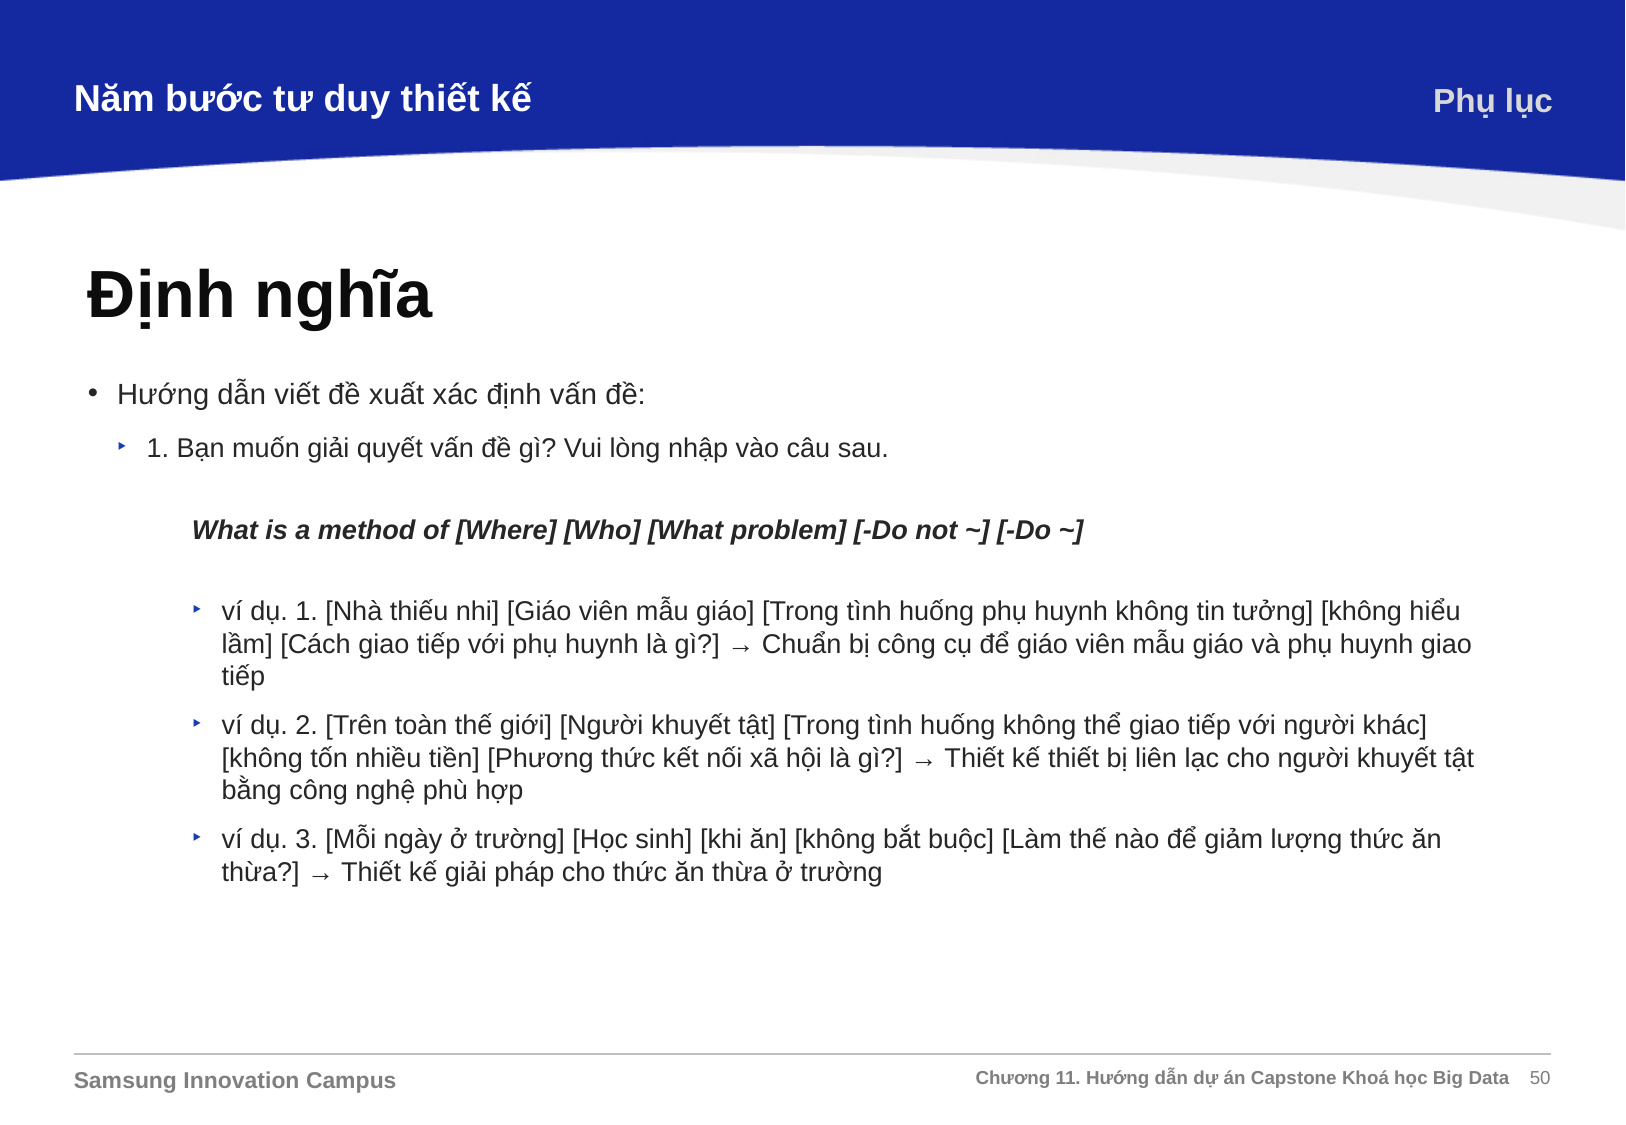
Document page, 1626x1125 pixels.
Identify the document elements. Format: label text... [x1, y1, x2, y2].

list Phụ lục [1336, 79, 1554, 120]
text_box 1. Bạn muốn giải quyết vấn đề gì? Vui lòng nhập vào câu sau. What is a method of [Where] [Who] [What problem] [-Do not ~] [-Do ~] ví dụ. 1. [Nhà thiếu nhi] [Giáo viên mẫu giáo] [Trong tình huống phụ huynh không tin tưởng] [không hiểu lầm] [Cách giao tiếp với phụ huynh là gì?] → Chuẩn bị công cụ để giáo viên mẫu giáo và phụ huynh giao tiếp ví dụ. 2. [Trên toàn thế giới] [Người khuyết tật] [Trong tình huống không thể giao tiếp với người khác] [không tốn nhiều tiền] [Phương thức kết nối xã hội là gì?] → Thiết kế thiết bị liên lạc cho người khuyết tật bằng công nghệ phù hợp ví dụ. 3. [Mỗi ngày ở trường] [Học sinh] [khi ăn] [không bắt buộc] [Làm thế nào để giảm lượng thức ăn thừa?] → Thiết kế giải pháp cho thức ăn thừa ở trường [116, 418, 1533, 899]
picture [0, 0, 1625, 1125]
list Năm bước tư duy thiết kế [73, 73, 1148, 119]
list Định nghĩa [87, 249, 1531, 331]
list Hướng dẫn viết đề xuất xác định vấn đề: [87, 365, 1531, 516]
